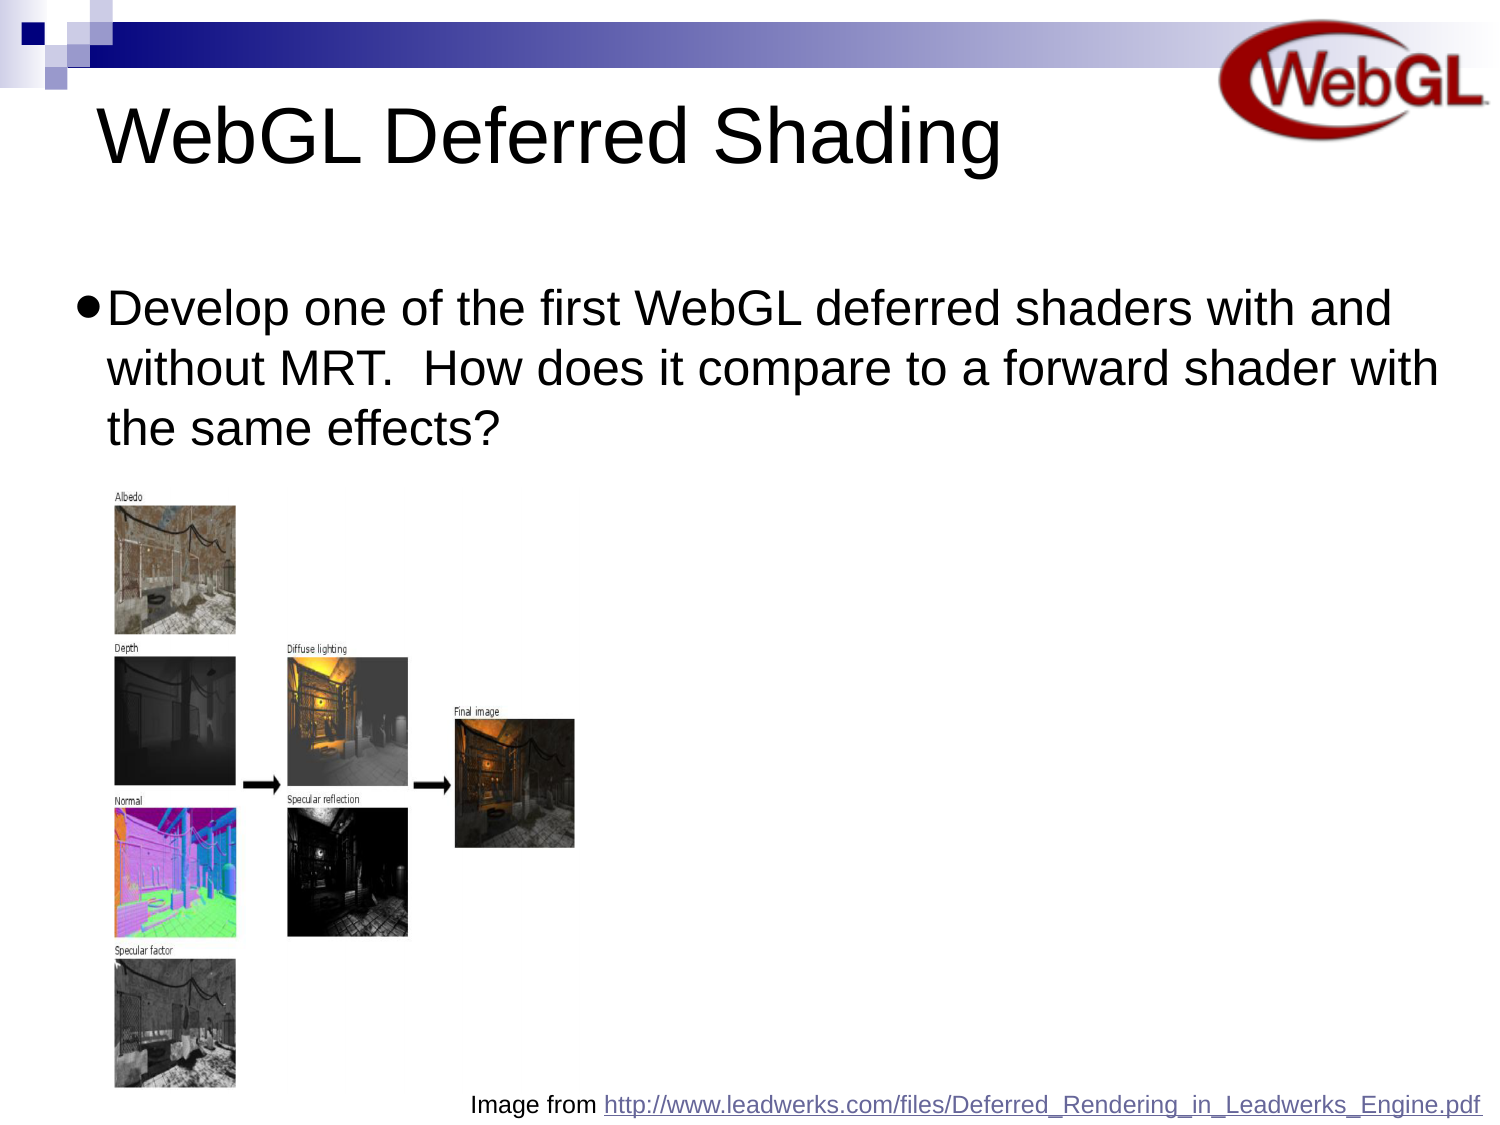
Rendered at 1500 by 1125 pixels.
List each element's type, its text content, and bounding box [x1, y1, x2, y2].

text_box [112, 487, 580, 1083]
text_box [1215, 15, 1493, 147]
text_box Image from http://www.leadwerks.com/files/Deferred_Rendering_in_Leadwerks_Engine.pdf [0, 1083, 1489, 1125]
title WebGL Deferred Shading [91, 78, 1500, 225]
list Develop one of the first WebGL deferred shaders with and without MRT. How does it compare to a forward shader with the same effects? [45, 270, 1467, 1083]
